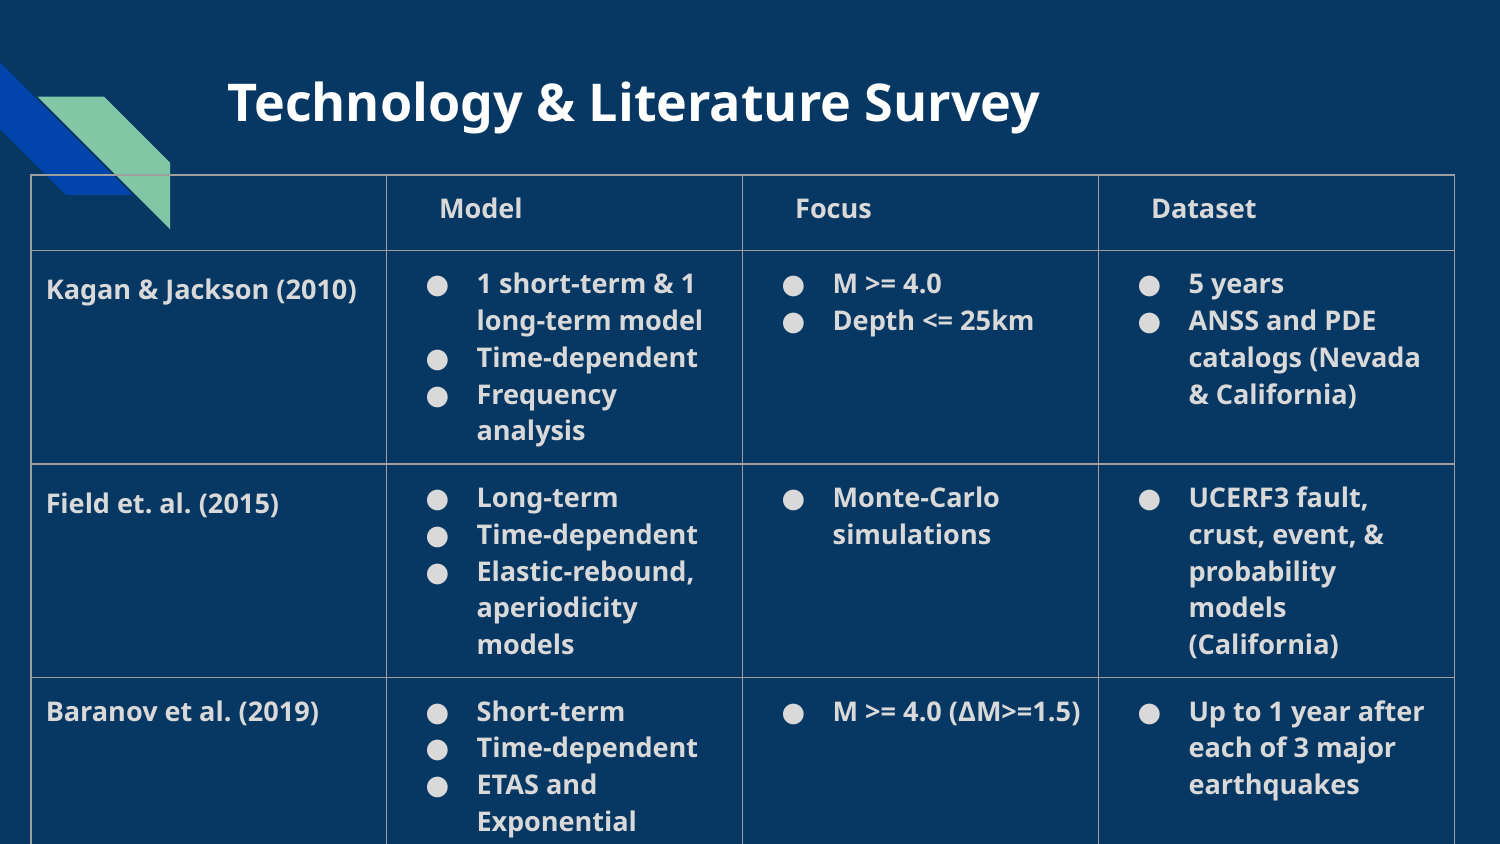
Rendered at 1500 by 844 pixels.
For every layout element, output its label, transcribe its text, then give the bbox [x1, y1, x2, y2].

table_cell Kagan & Jackson (2010) [32, 251, 386, 463]
table_cell M >= 4.0 (ΔM>=1.5) [743, 678, 1098, 844]
table_header [32, 176, 386, 250]
table_cell Monte-Carlo simulations [743, 465, 1098, 677]
table_cell M >= 4.0 Depth <= 25km [743, 251, 1098, 463]
table_header Dataset [1099, 176, 1454, 250]
table_header Focus [743, 176, 1098, 250]
table_cell UCERF3 fault, crust, event, & probability models (California) [1099, 465, 1454, 677]
table_cell Up to 1 year after each of 3 major earthquakes [1099, 678, 1454, 844]
table_cell Short-term Time-dependent ETAS and Exponential [387, 678, 742, 844]
table_header Model [387, 176, 742, 250]
table_cell 1 short-term & 1 long-term model Time-dependent Frequency analysis [387, 251, 742, 463]
table_cell 5 years ANSS and PDE catalogs (Nevada & California) [1099, 251, 1454, 463]
table_cell Long-term Time-dependent Elastic-rebound, aperiodicity models [387, 465, 742, 677]
table_cell Field et. al. (2015) [32, 465, 386, 677]
title Technology & Literature Survey [212, 51, 1368, 174]
table_cell Baranov et al. (2019) [32, 678, 386, 844]
